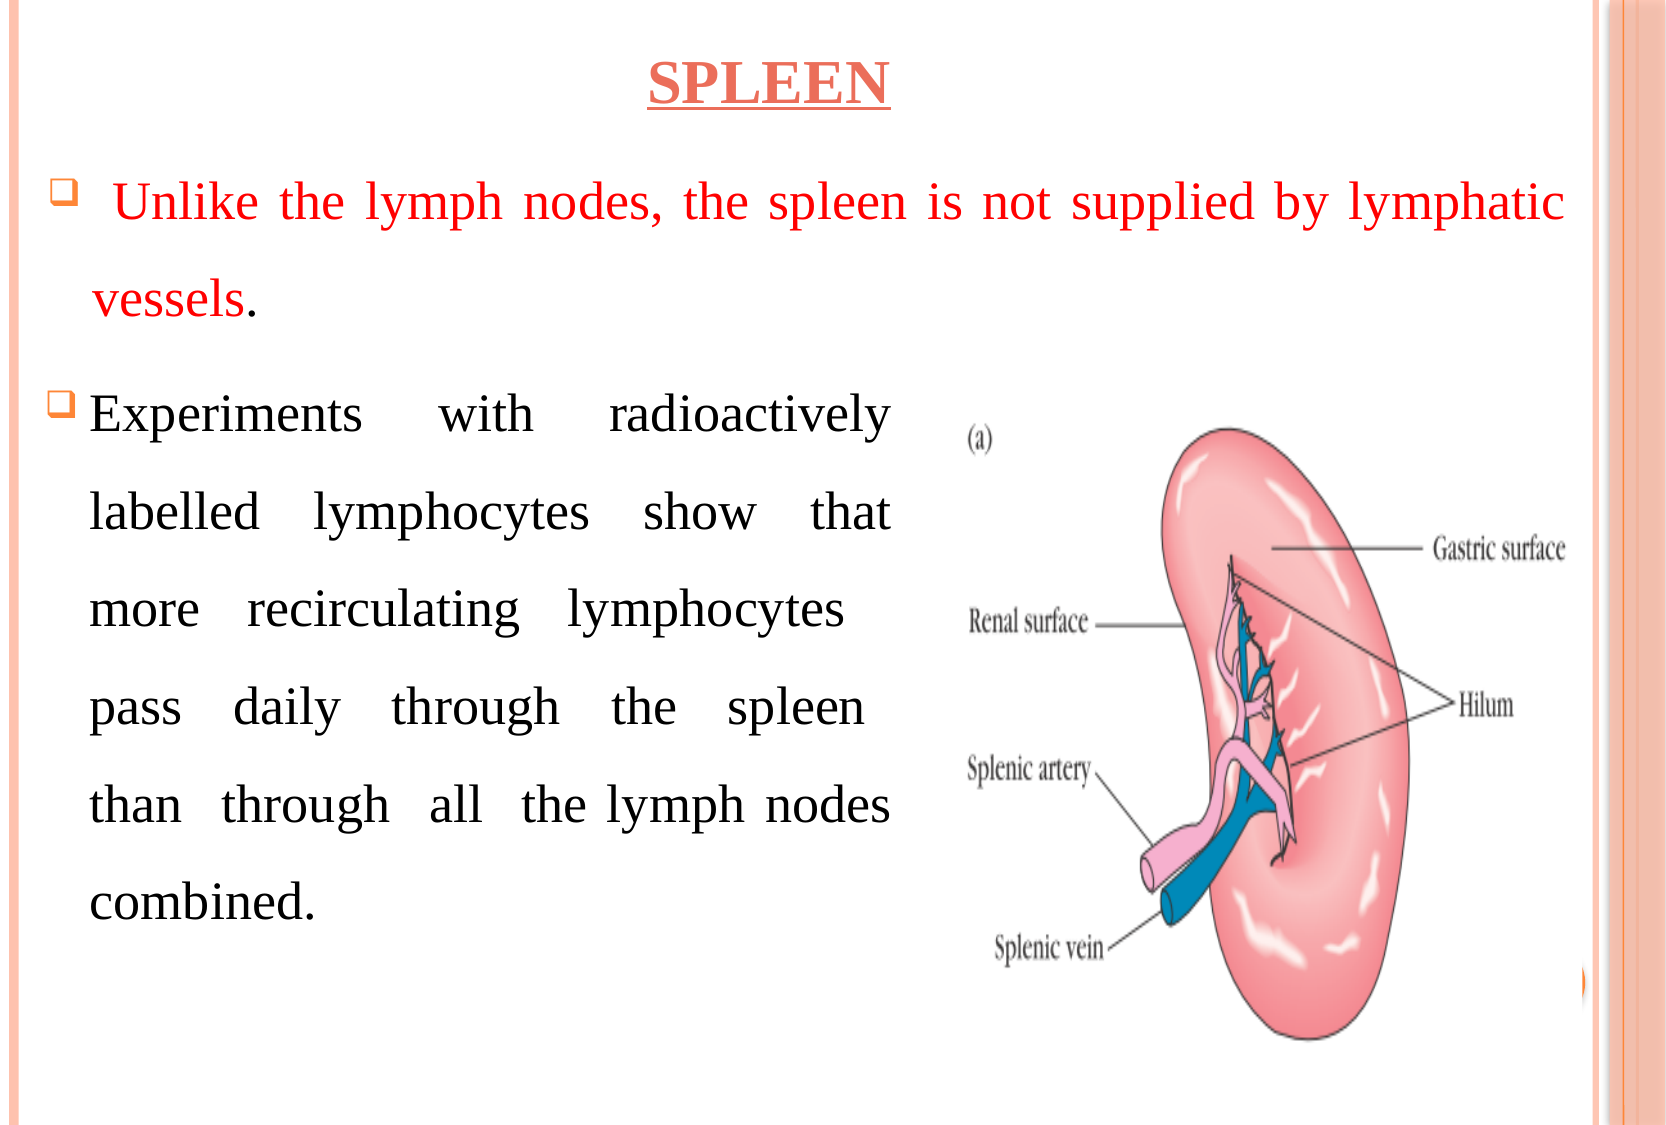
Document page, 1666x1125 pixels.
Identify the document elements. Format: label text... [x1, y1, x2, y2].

list Unlike the lymph nodes, the spleen is not supplied by lymphatic vessels. [32, 125, 1583, 338]
picture [952, 397, 1583, 1056]
text_box SPLEEN [632, 0, 933, 124]
text_box Experiments with radioactively labelled lymphocytes show that more recirculating lymphocytes pass daily through the spleen than through all the lymph nodes combined. [29, 337, 908, 1055]
